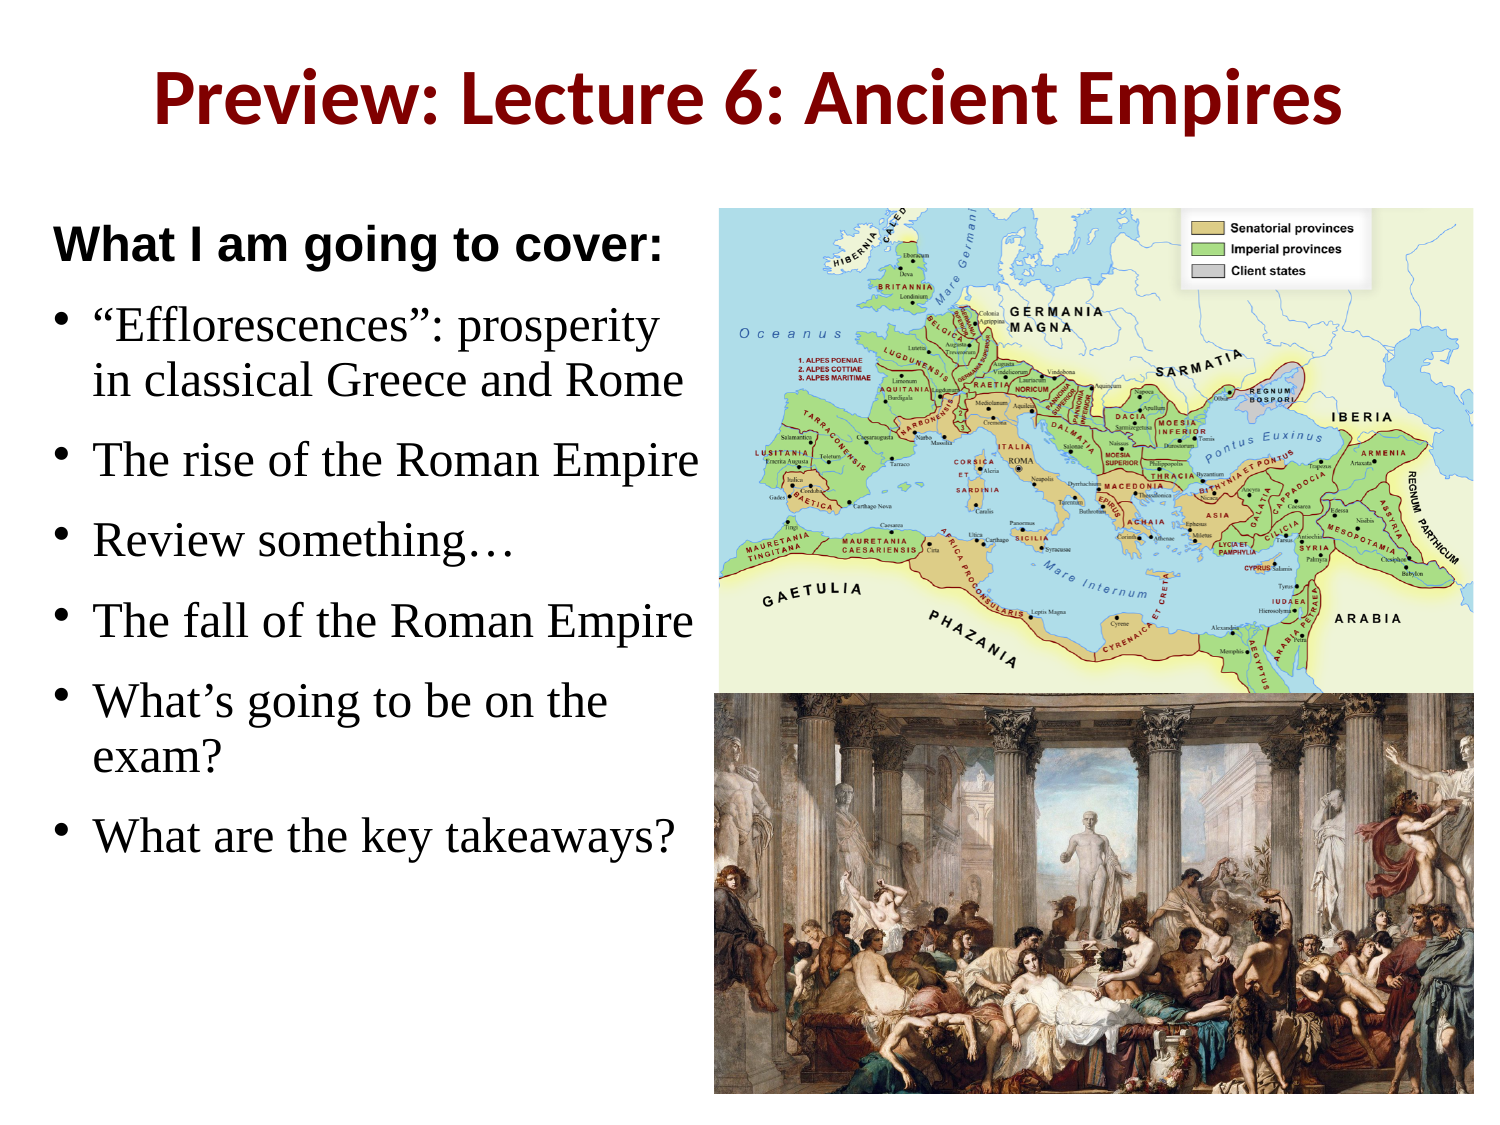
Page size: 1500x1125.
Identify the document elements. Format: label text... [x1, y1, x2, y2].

picture [714, 208, 1474, 1095]
title Preview: Lecture 6: Ancient Empires [44, 0, 1453, 208]
list What I am going to cover: “Efflorescences”: prosperity in classical Greece and Rome The rise of the Roman Empire Review something… The fall of the Roman Empire What’s going to be on the exam? What are the key takeaways? [44, 207, 720, 1080]
